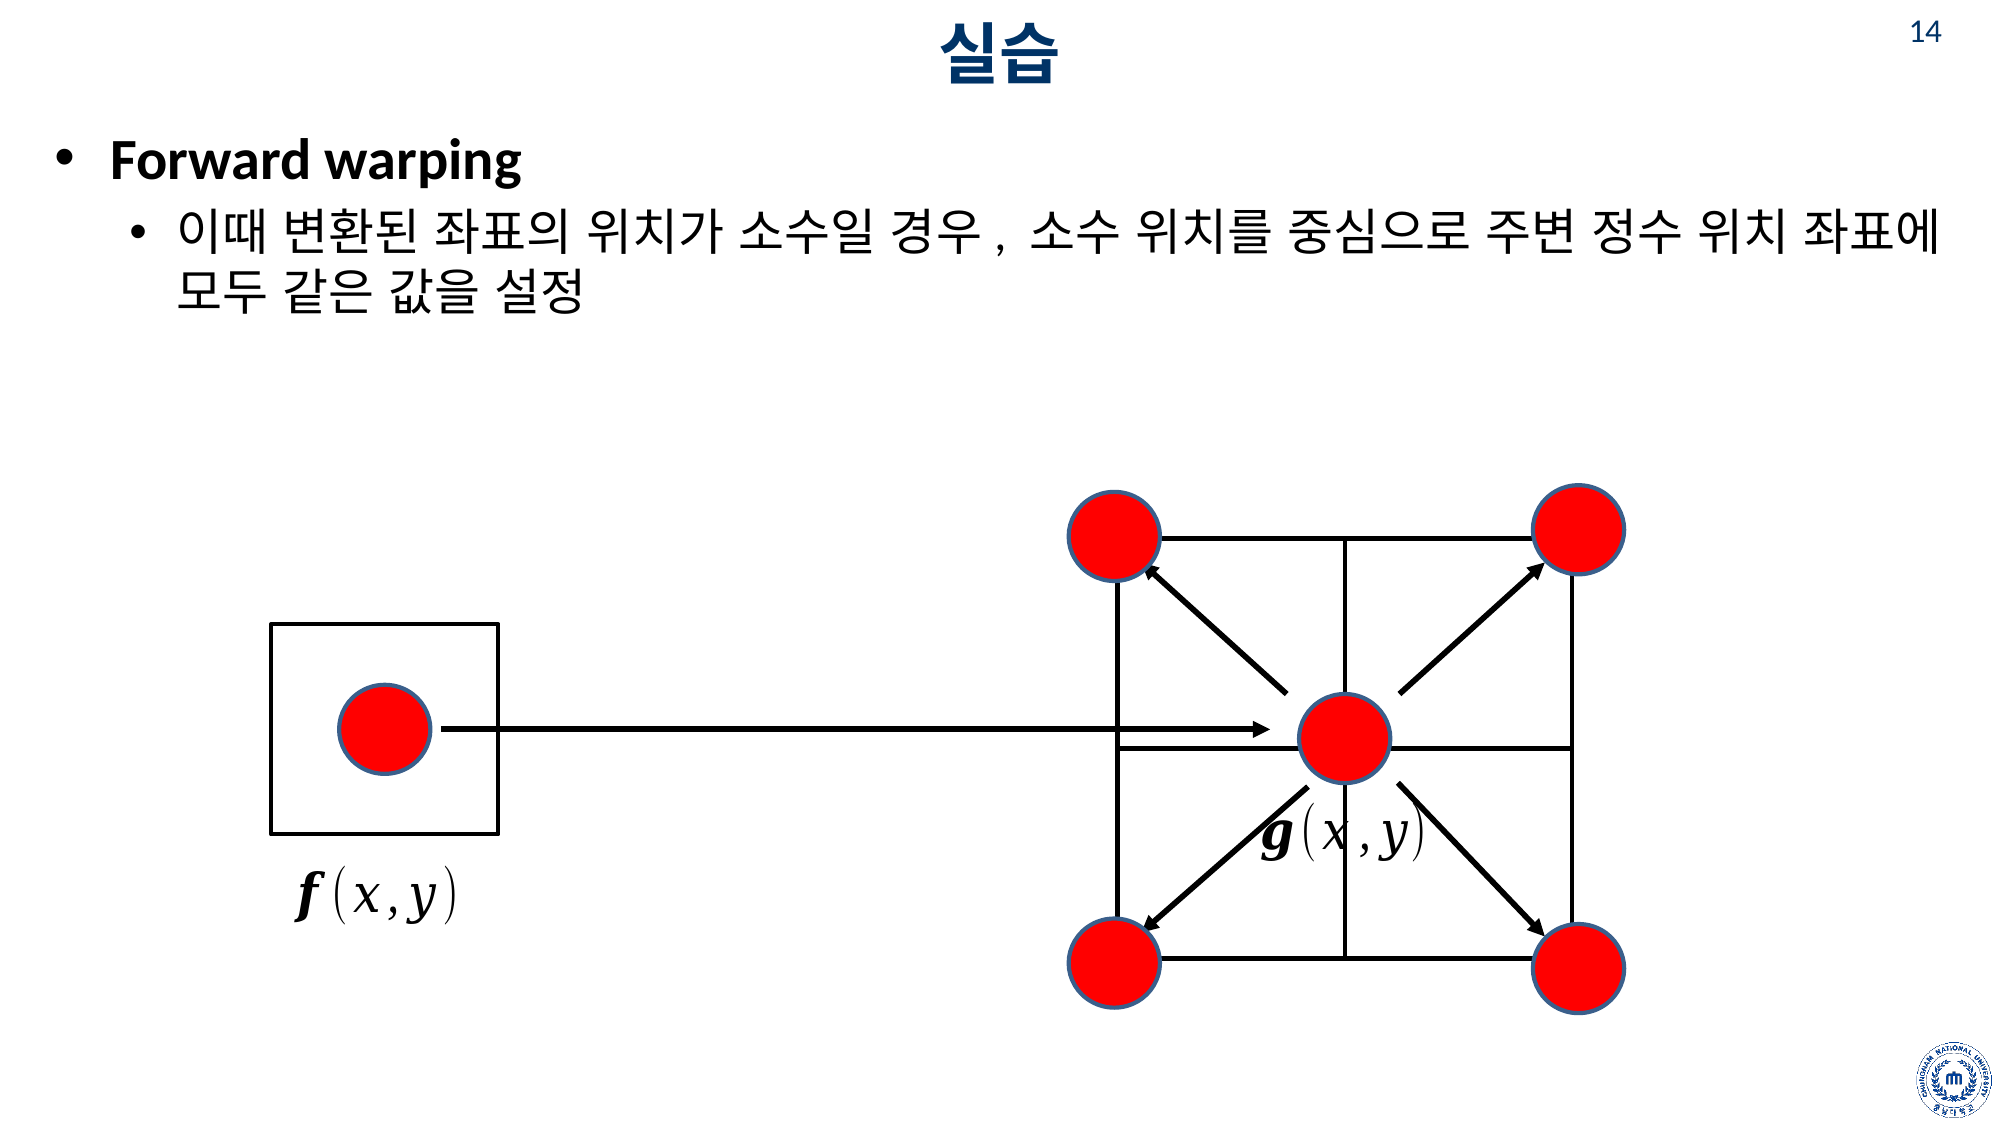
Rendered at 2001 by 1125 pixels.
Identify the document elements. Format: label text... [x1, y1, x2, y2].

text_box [1399, 562, 1546, 695]
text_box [1397, 782, 1546, 937]
text_box [269, 622, 500, 836]
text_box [1140, 562, 1287, 695]
title 실습 [279, 2, 1721, 102]
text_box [1141, 786, 1309, 933]
picture [1916, 1042, 1994, 1118]
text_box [1117, 538, 1573, 959]
text_box [1530, 921, 1627, 1016]
text_box [1066, 489, 1163, 584]
text_box [1066, 916, 1162, 1010]
text_box Forward warping 이때 변환된 좌표의 위치가 소수일 경우, 소수 위치를 중심으로 주변 정수 위치 좌표에 모두 같은 값을 설정 [39, 113, 1961, 1035]
text_box [1530, 483, 1627, 577]
